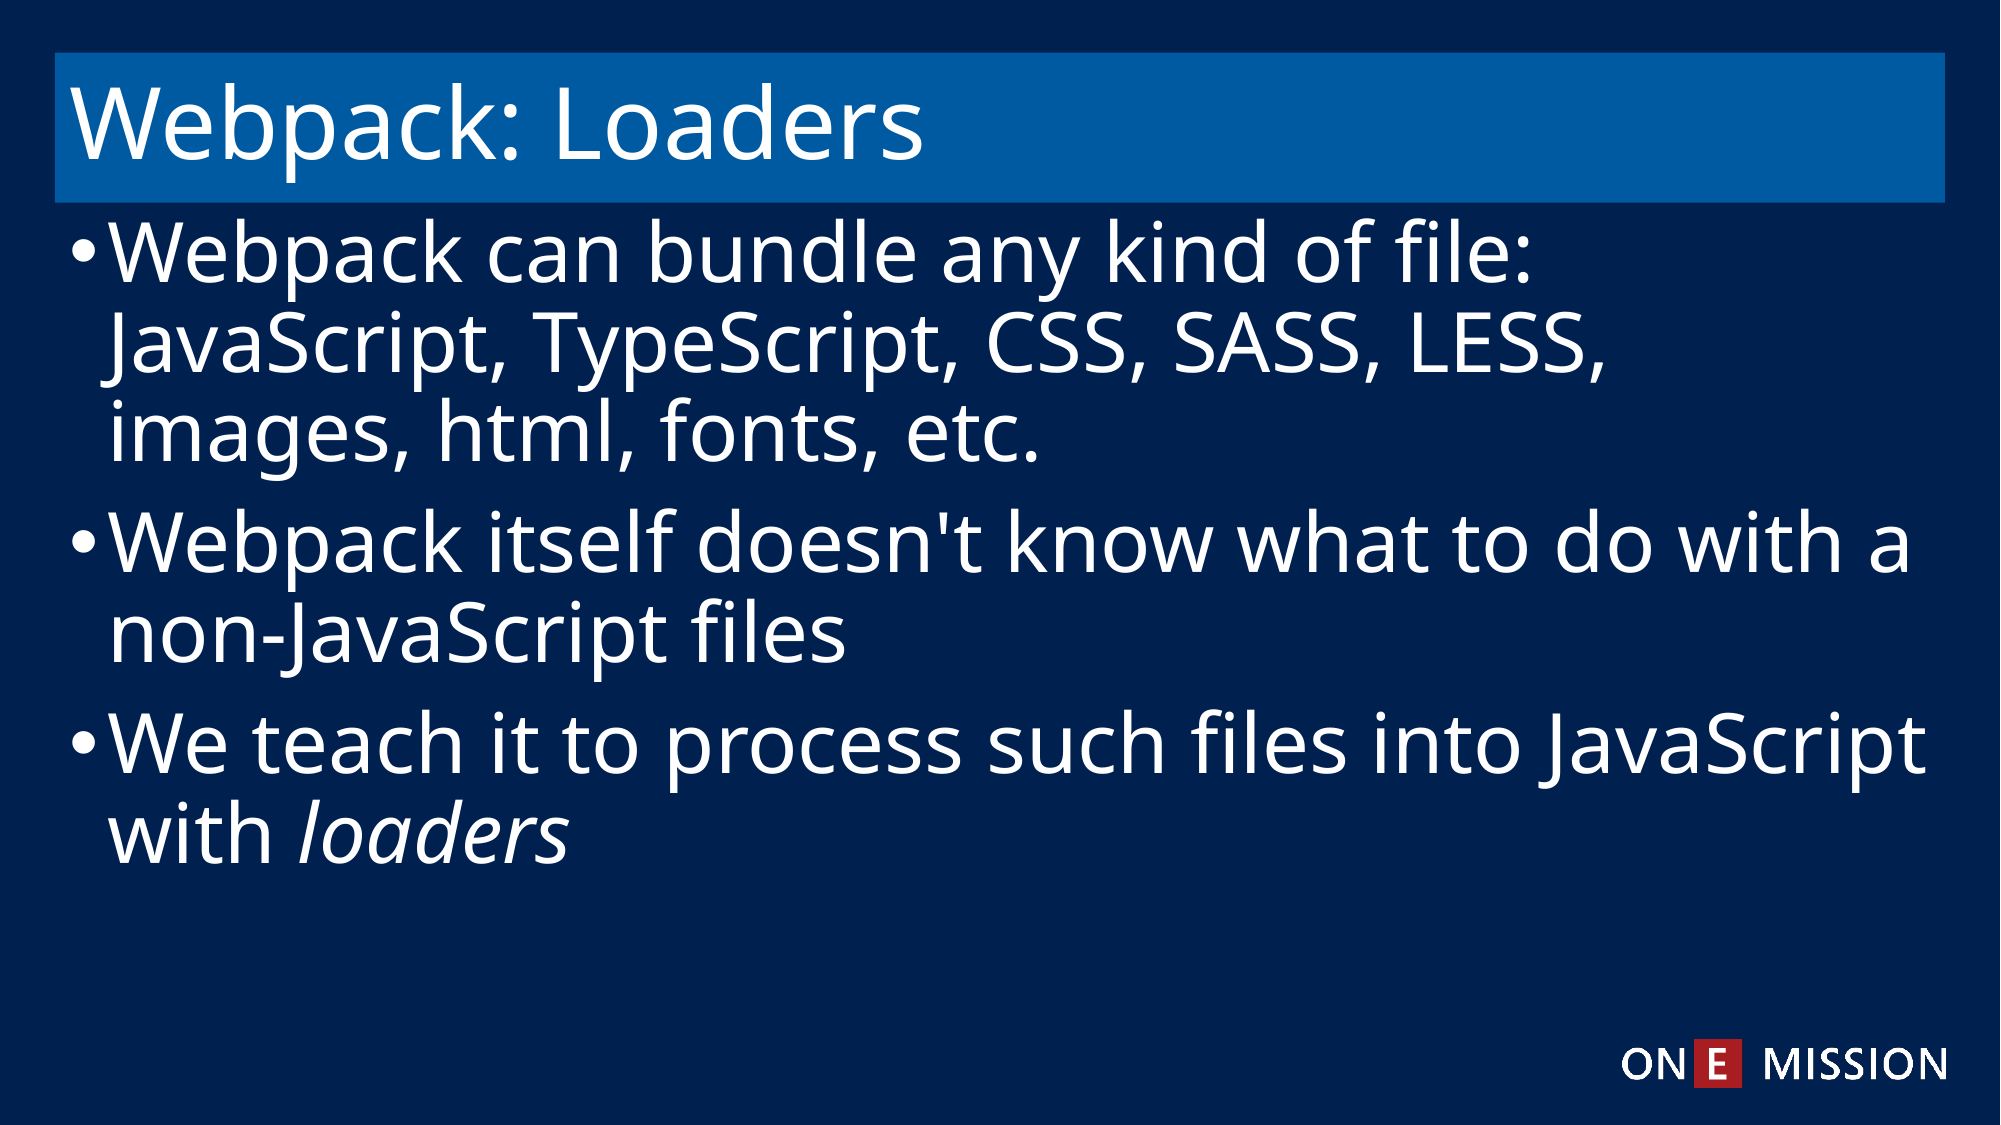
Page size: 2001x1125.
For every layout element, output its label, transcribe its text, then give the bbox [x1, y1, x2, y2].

list Webpack can bundle any kind of file: JavaScript, TypeScript, CSS, SASS, LESS, images, html, fonts, etc. Webpack itself doesn't know what to do with a non-JavaScript files We teach it to process such files into JavaScript with loaders [54, 203, 1945, 1061]
title Webpack: Loaders [54, 52, 1945, 203]
picture [1622, 1039, 1946, 1088]
